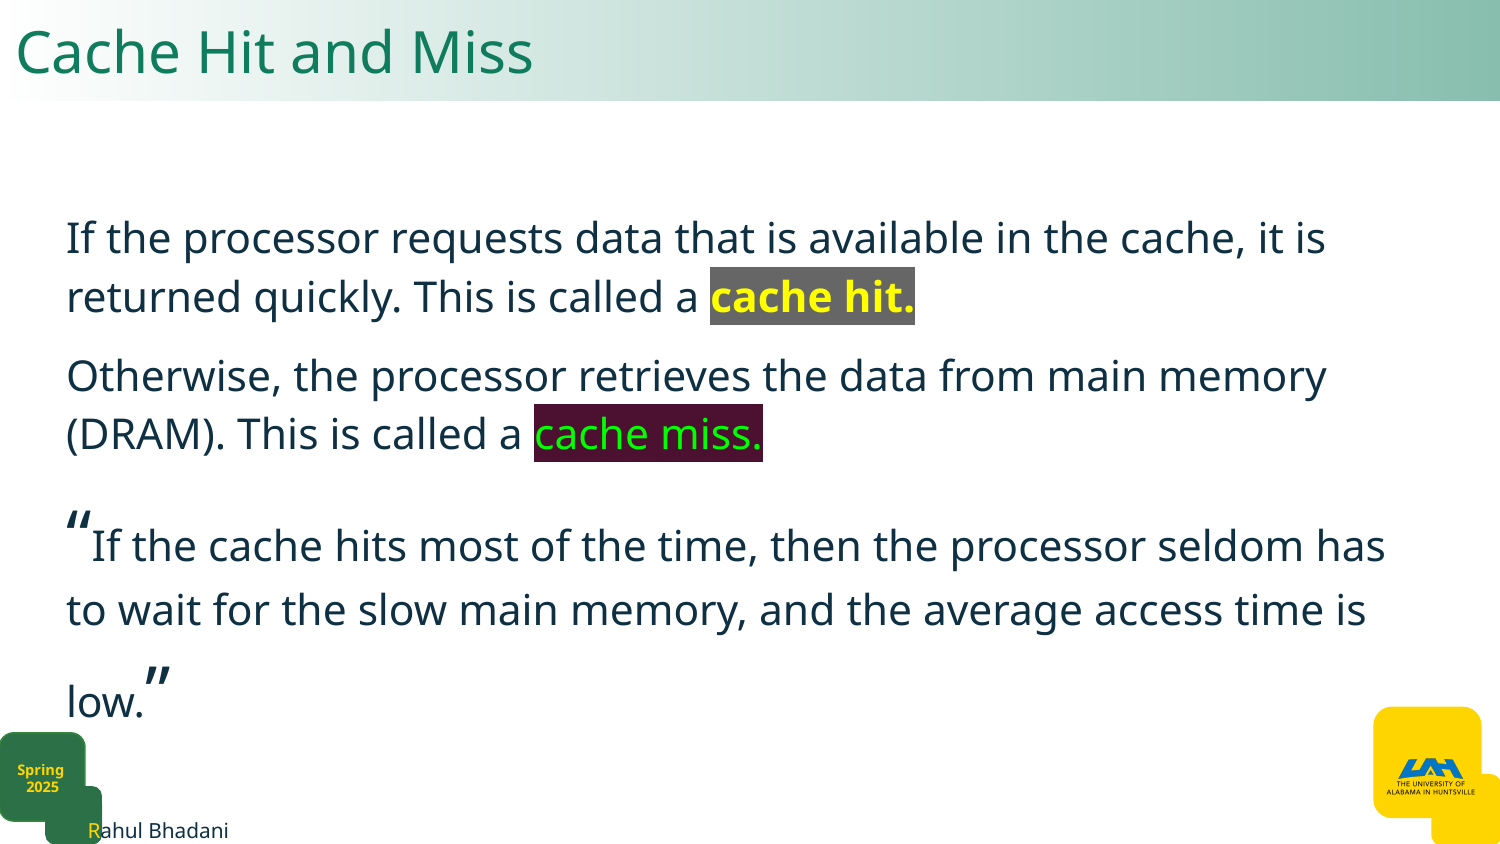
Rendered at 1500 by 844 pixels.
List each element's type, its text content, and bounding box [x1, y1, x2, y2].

title Cache Hit and Miss [0, 0, 1500, 101]
picture [1386, 758, 1475, 795]
list If the processor requests data that is available in the cache, it is returned quickly. This is called a cache hit. Otherwise, the processor retrieves the data from main memory (DRAM). This is called a cache miss. “If the cache hits most of the time, then the processor seldom has to wait for the slow main memory, and the average access time is low.” [51, 189, 1449, 750]
